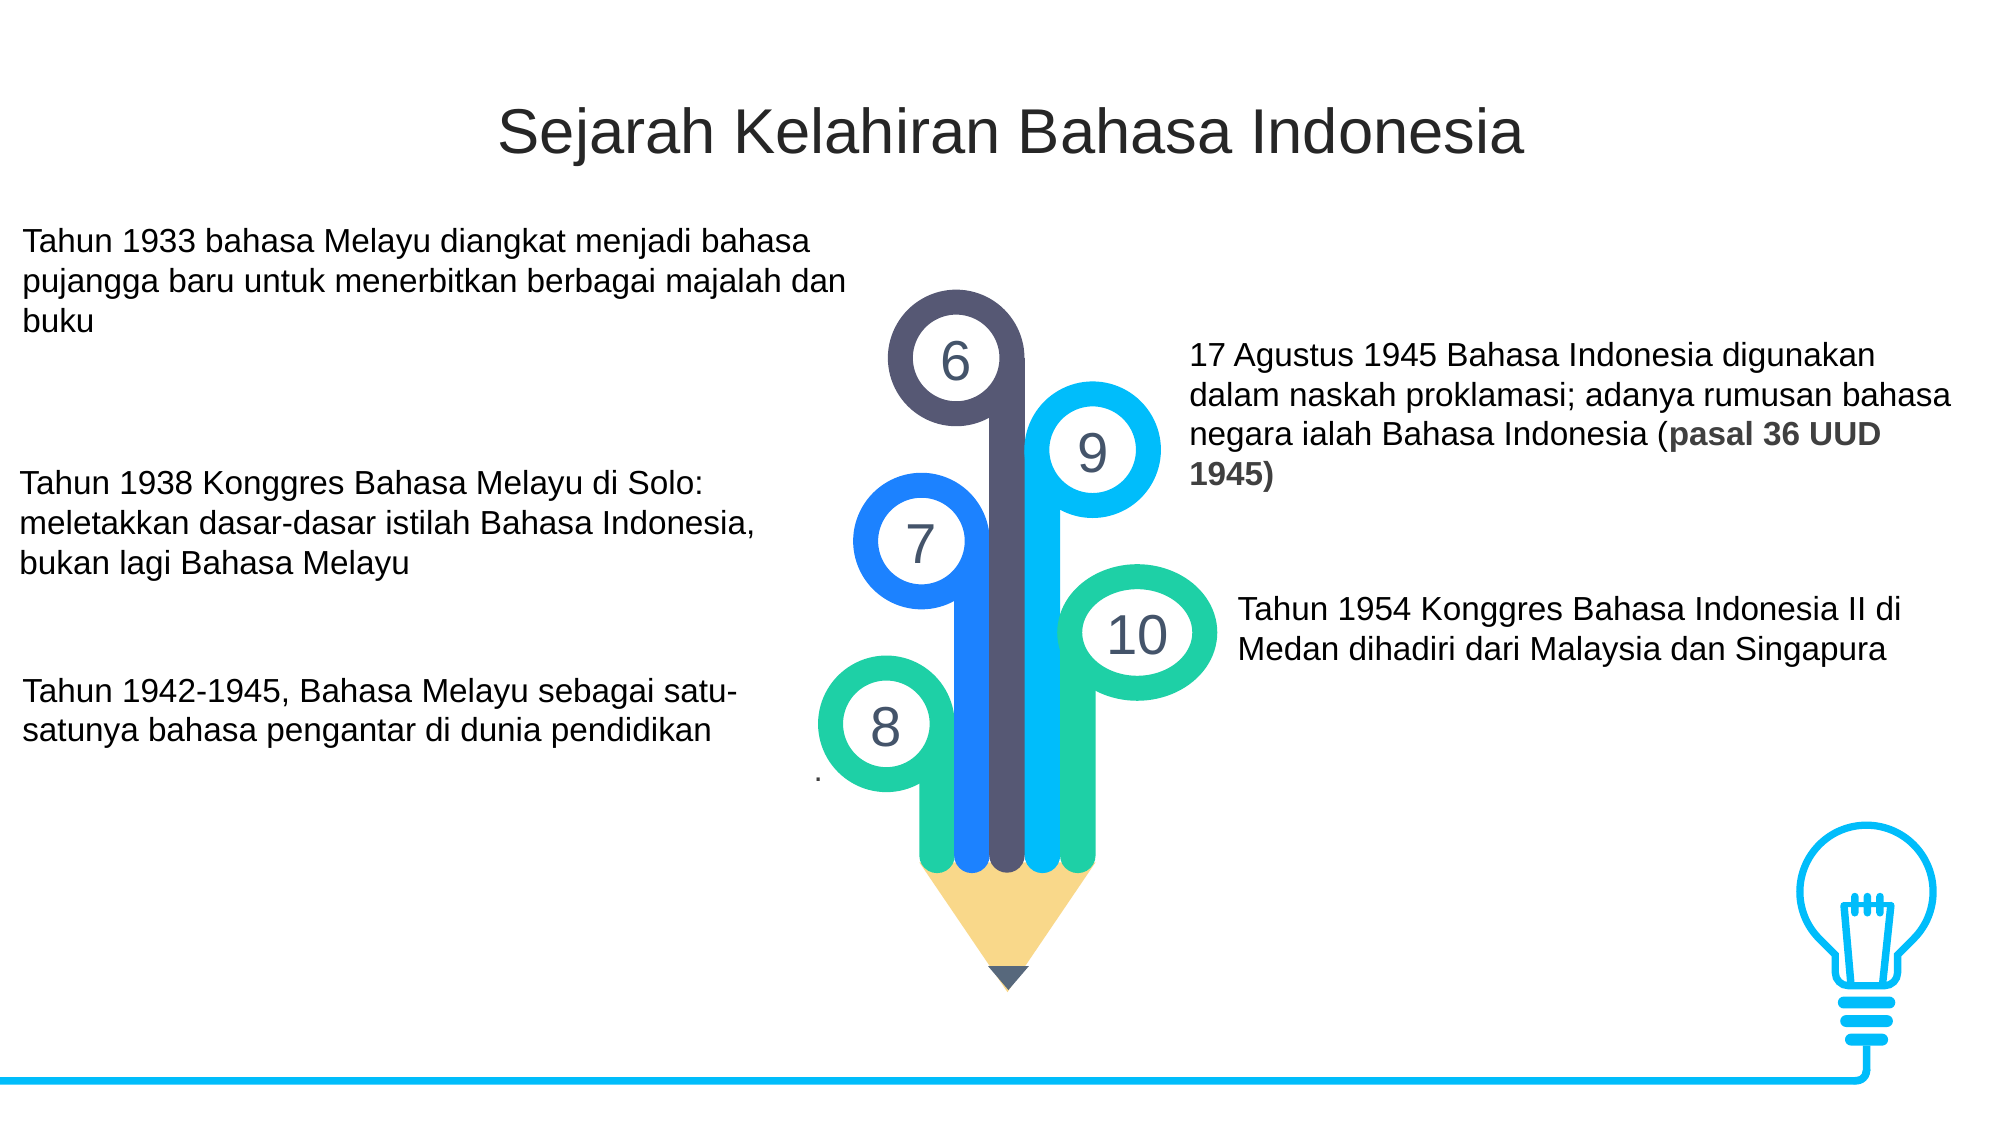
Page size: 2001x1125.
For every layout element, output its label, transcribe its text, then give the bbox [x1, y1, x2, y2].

text_box 17 Agustus 1945 Bahasa Indonesia digunakan dalam naskah proklamasi; adanya rumusan bahasa negara ialah Bahasa Indonesia (pasal 36 UUD 1945) [1205, 325, 1974, 500]
text_box Tahun 1954 Konggres Bahasa Indonesia II di Medan dihadiri dari Malaysia dan Singapura [1222, 580, 2000, 675]
text_box Tahun 1942-1945, Bahasa Melayu sebagai satu-satunya bahasa pengantar di dunia pendidikan . [0, 661, 830, 796]
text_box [830, 302, 1205, 993]
text_box Tahun 1938 Konggres Bahasa Melayu di Solo: meletakkan dasar-dasar istilah Bahasa Indonesia, bukan lagi Bahasa Melayu [0, 454, 830, 589]
list Sejarah Kelahiran Bahasa Indonesia [62, 56, 1962, 175]
text_box Tahun 1933 bahasa Melayu diangkat menjadi bahasa pujangga baru untuk menerbitkan berbagai majalah dan buku [0, 212, 926, 347]
